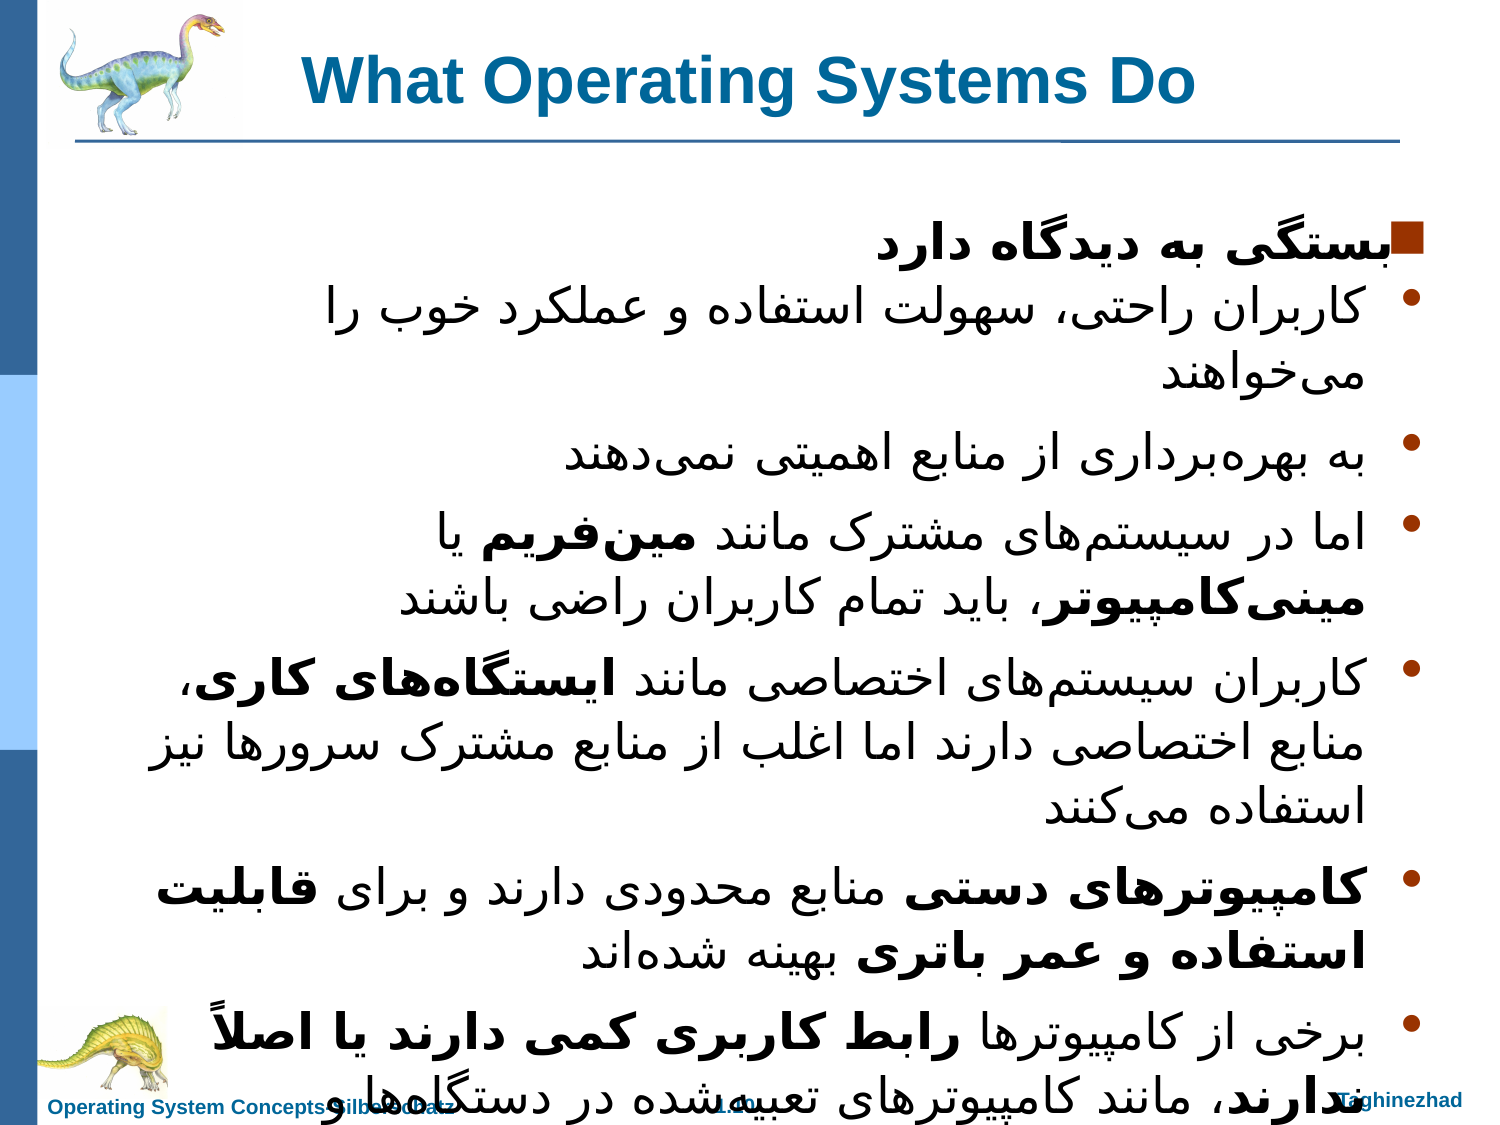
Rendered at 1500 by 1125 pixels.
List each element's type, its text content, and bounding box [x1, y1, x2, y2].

list بستگی به دیدگاه دارد کاربران راحتی، سهولت استفاده و عملکرد خوب را می‌خواهند به بهره‌برداری از منابع اهمیتی نمی‌دهند اما در سیستم‌های مشترک مانند مین‌فریم یا مینی‌کامپیوتر، باید تمام کاربران راضی باشند کاربران سیستم‌های اختصاصی مانند ایستگاه‌های کاری، منابع اختصاصی دارند اما اغلب از منابع مشترک سرورها نیز استفاده می‌کنند کامپیوترهای دستی منابع محدودی دارند و برای قابلیت استفاده و عمر باتری بهینه شده‌اند برخی از کامپیوترها رابط کاربری کمی دارند یا اصلاً ندارند، مانند کامپیوترهای تعبیه‌شده در دستگاه‌ها و خودروها [132, 202, 1439, 1037]
picture [1353, 1098, 1361, 1107]
picture [38, 1006, 168, 1099]
picture [744, 1101, 753, 1113]
picture [382, 1103, 386, 1114]
picture [46, 0, 243, 149]
title What Operating Systems Do [75, 29, 1425, 125]
picture [390, 1108, 400, 1114]
